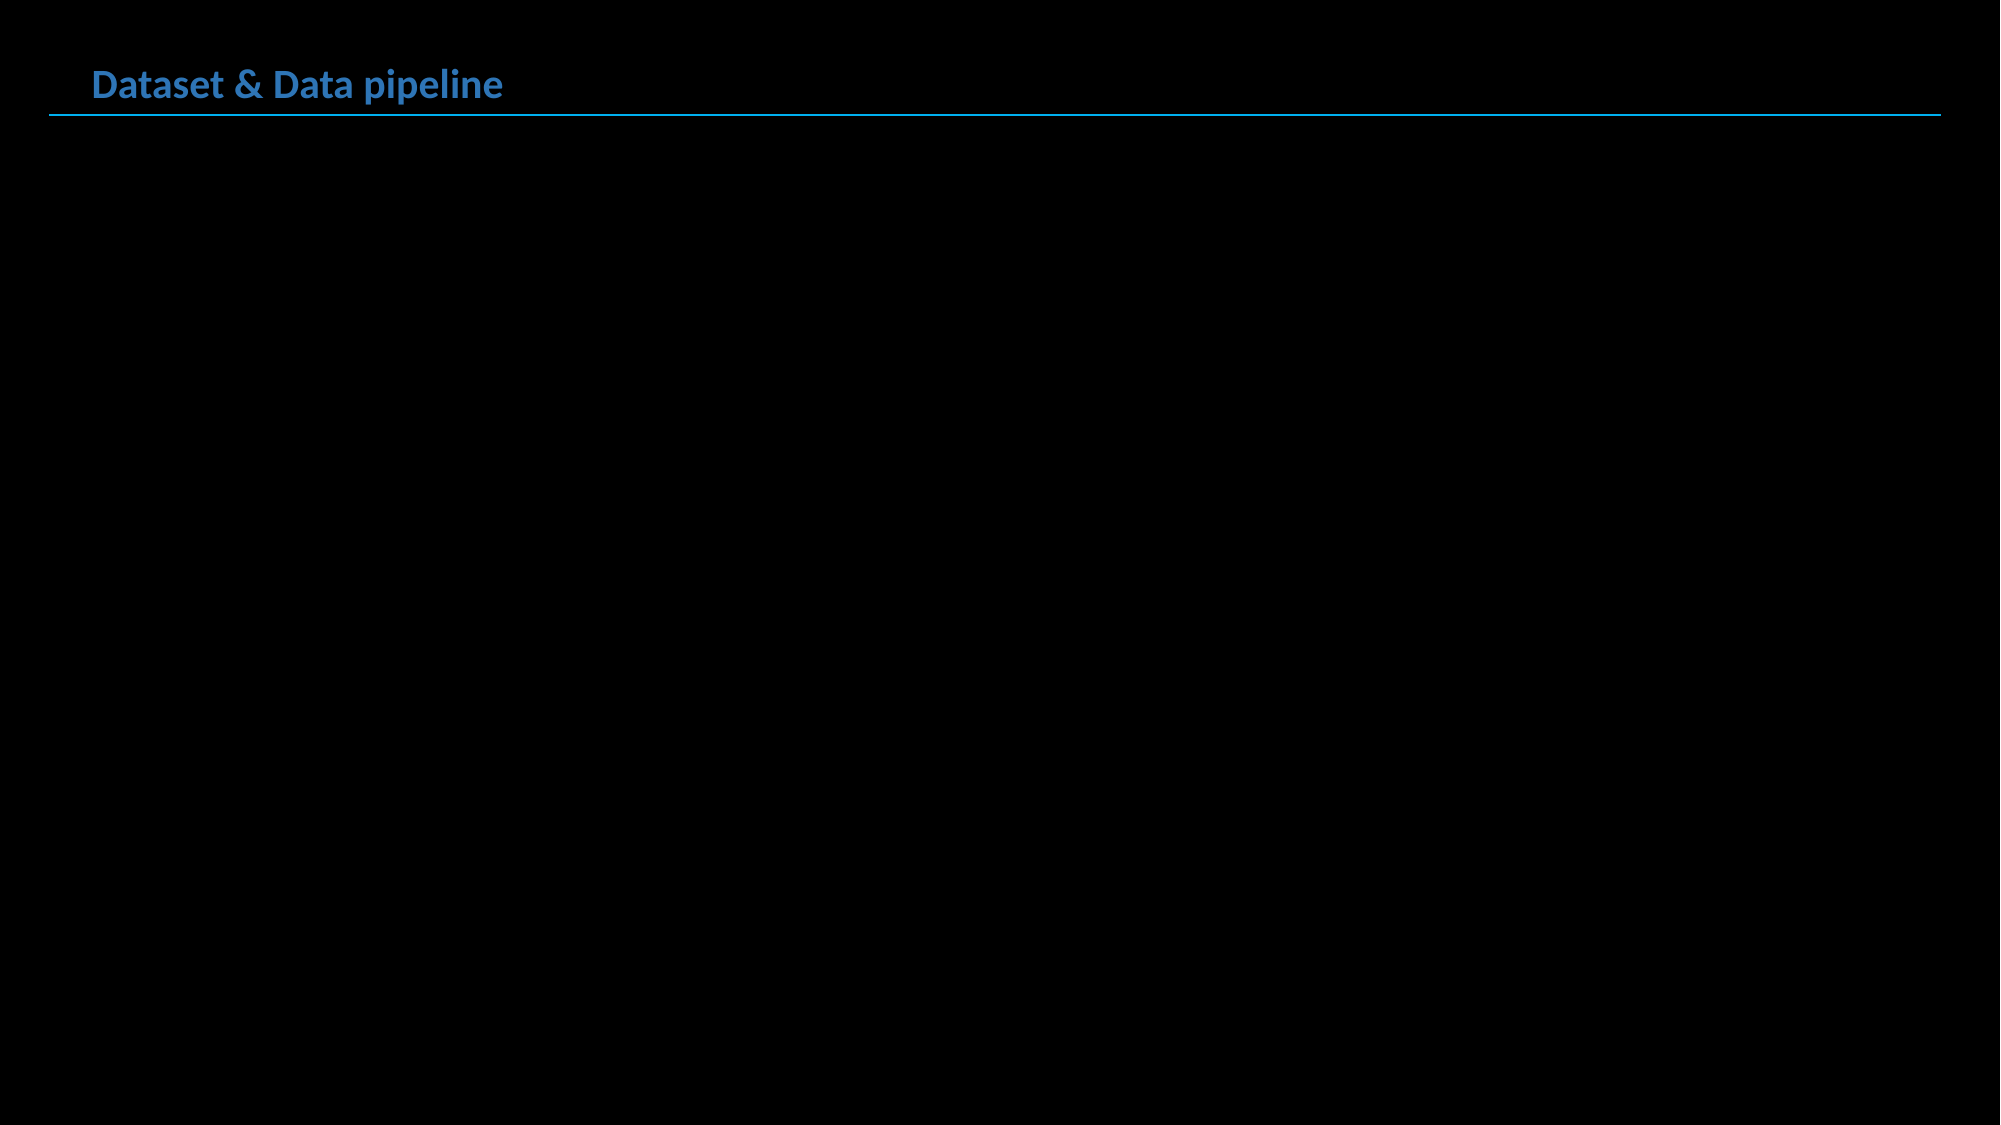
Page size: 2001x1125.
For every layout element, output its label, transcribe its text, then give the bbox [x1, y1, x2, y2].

text_box Dataset & Data pipeline [76, 49, 746, 114]
